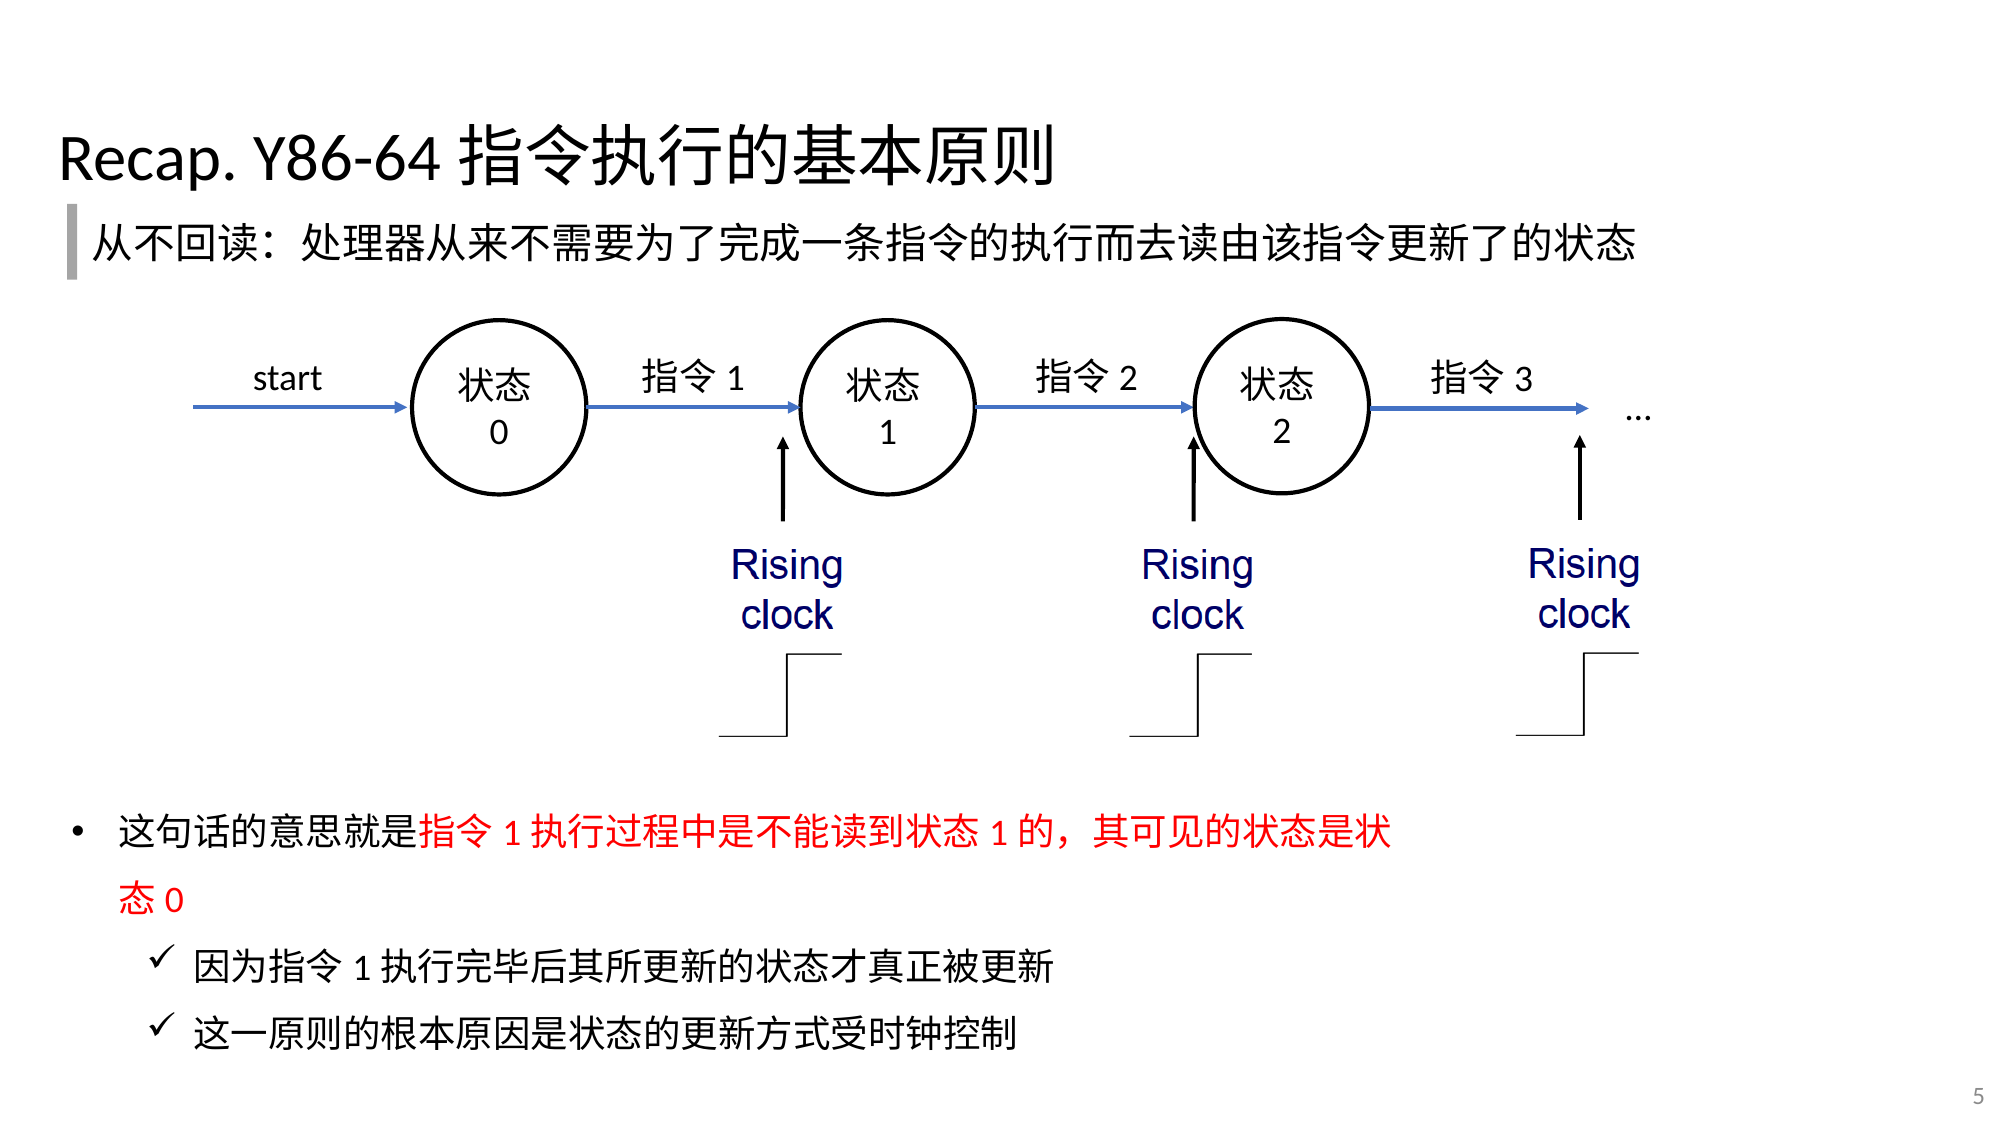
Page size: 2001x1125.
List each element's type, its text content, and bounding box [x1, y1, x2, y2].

text_box Recap. Y86-64指令执行的基本原则 [44, 106, 1296, 201]
text_box [66, 203, 78, 281]
text_box 指令1 [627, 345, 760, 406]
slide_number 5 [1550, 1065, 2000, 1125]
text_box 从不回读：处理器从来不需要为了完成一条指令的执行而去读由该指令更新了的状态 [78, 203, 1675, 281]
text_box 状态1 [799, 319, 976, 496]
text_box … [1610, 375, 1667, 436]
picture [1492, 519, 1667, 750]
text_box start [238, 345, 338, 406]
text_box 状态2 [1193, 317, 1371, 495]
text_box 这句话的意思就是指令1执行过程中是不能读到状态1的，其可见的状态是状态0 因为指令1执行完毕后其所更新的状态才真正被更新 这一原则的根本原因是状态的更新方式受时钟控制 [56, 777, 1444, 1063]
text_box 指令3 [1415, 346, 1548, 407]
text_box 指令2 [1020, 345, 1153, 406]
text_box 状态0 [410, 319, 588, 496]
picture [695, 521, 871, 751]
picture [1106, 521, 1281, 751]
